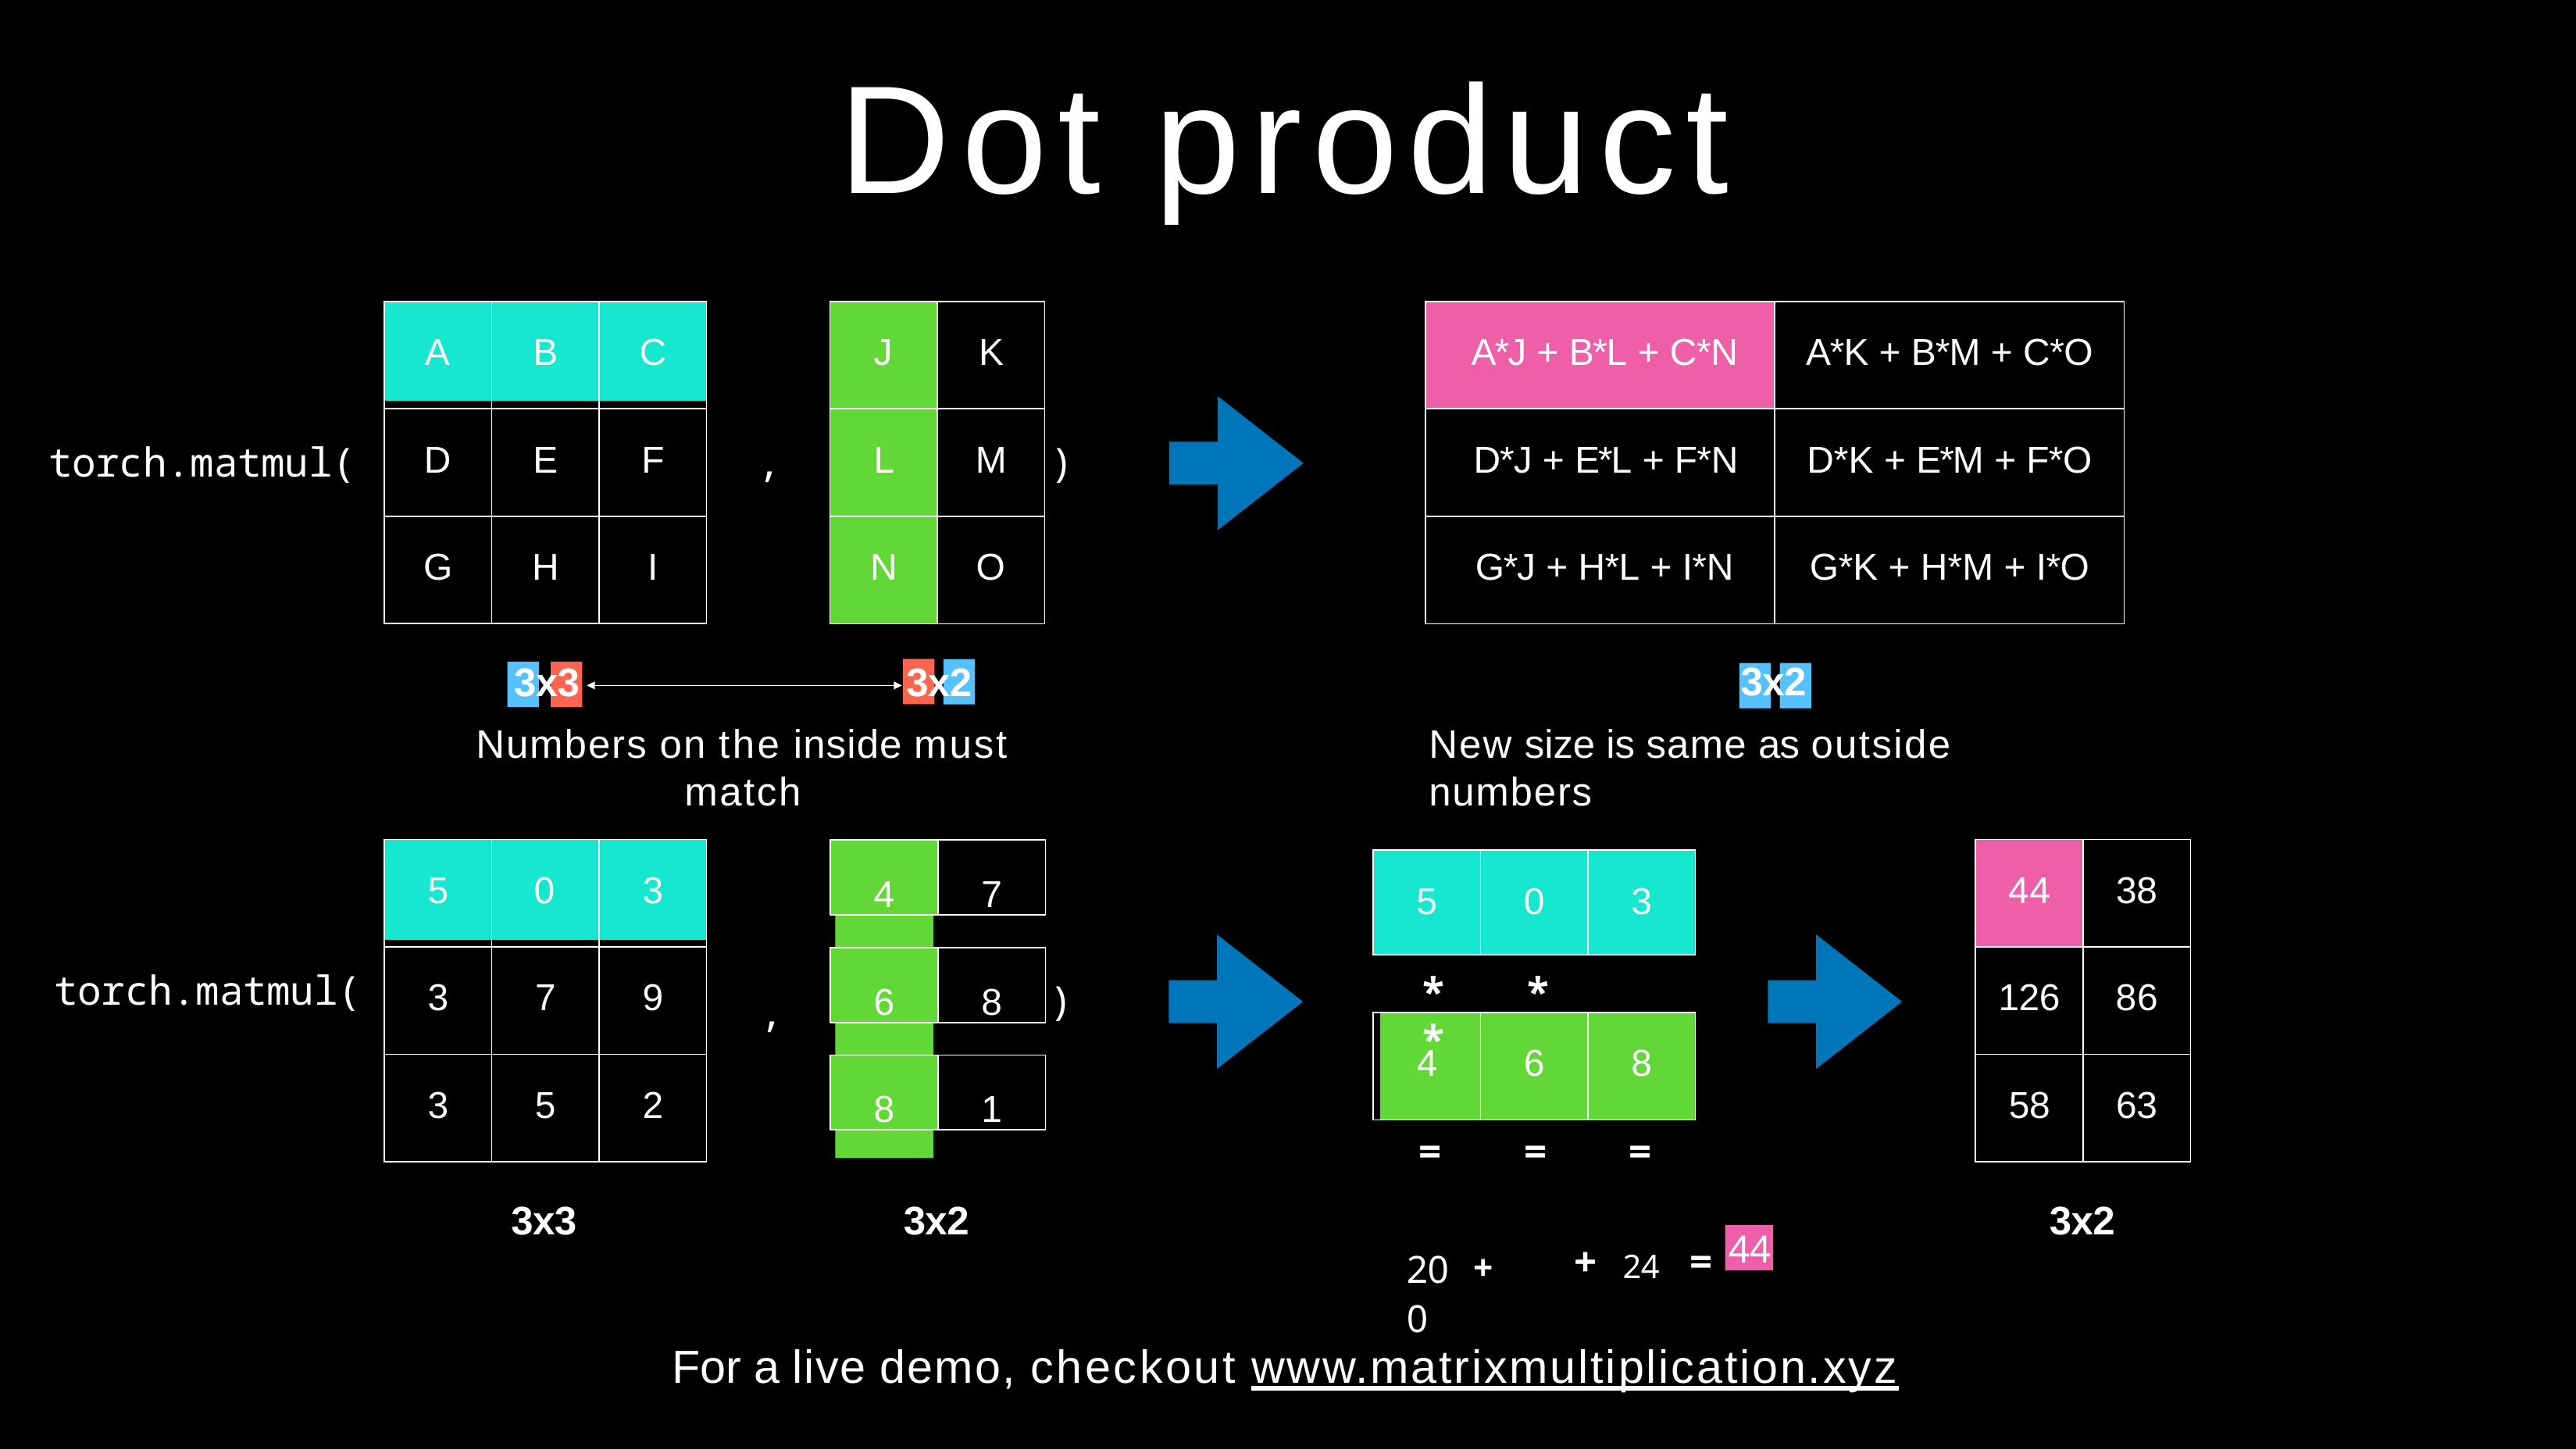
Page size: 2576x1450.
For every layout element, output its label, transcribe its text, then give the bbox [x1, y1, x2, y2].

table_cell [492, 401, 598, 408]
table_cell 5 [492, 1055, 598, 1161]
table_cell D [385, 409, 491, 516]
table_header A*K + B*M + C*O [1775, 302, 2124, 408]
text_box , [755, 435, 783, 485]
text_box [835, 1023, 933, 1055]
table_header 0 [492, 840, 598, 940]
table_cell N [830, 517, 937, 623]
text_box New size is same as outside numbers [1427, 716, 2124, 814]
table_header 38 [2084, 840, 2190, 946]
table_header 3 [600, 840, 706, 940]
table_cell [385, 401, 491, 408]
table_header 6 [1481, 1062, 1587, 1120]
text_box torch.matmul( [47, 435, 365, 485]
text_box torch.matmul( [52, 963, 370, 1013]
table_cell F [600, 409, 706, 516]
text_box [587, 680, 902, 690]
text_box 44 [1725, 1224, 1774, 1271]
table_cell [600, 940, 706, 946]
text_box ) [1048, 435, 1076, 485]
text_box 3x2 [2047, 1192, 2121, 1243]
table_header J [830, 302, 937, 408]
table_cell 86 [2084, 948, 2190, 1054]
table_cell G*K + H*M + I*O [1775, 517, 2124, 623]
title Dot product [837, 38, 1739, 282]
table_cell L [830, 409, 937, 516]
table_cell 3 [385, 1055, 491, 1161]
table_cell 63 [2084, 1055, 2190, 1161]
text_box = = = [1417, 1123, 1654, 1174]
text_box * * * [1421, 964, 1650, 1062]
text_box For a live demo, checkout www.matrixmultiplication.xyz [669, 1334, 1906, 1393]
text_box [1168, 395, 1304, 530]
text_box 1 [937, 1055, 1046, 1130]
table_header K [938, 302, 1044, 408]
text_box 7 [937, 840, 1046, 916]
table_header 4 [1380, 1013, 1480, 1120]
table_cell D*J + E*L + F*N [1426, 409, 1774, 516]
text_box 3x3 [509, 1192, 582, 1243]
text_box 20 + 0 [1404, 1221, 1547, 1334]
text_box 8 [830, 1055, 937, 1130]
text_box + 24 = [1572, 1217, 1714, 1288]
table_cell [492, 940, 598, 946]
text_box [835, 916, 933, 947]
text_box 8 [937, 947, 1046, 1023]
text_box [1768, 934, 1903, 1069]
table_cell [385, 940, 491, 946]
table_cell D*K + E*M + F*O [1775, 409, 2124, 516]
table_cell G*J + H*L + I*N [1426, 517, 1774, 623]
text_box [835, 1130, 933, 1159]
table_cell O [938, 517, 1044, 623]
table_cell 7 [492, 948, 598, 1054]
table_header 5 [1374, 851, 1480, 954]
table_header 5 [385, 840, 491, 940]
text_box [1739, 704, 1771, 709]
table_cell [600, 401, 706, 408]
table_cell H [492, 517, 598, 623]
text_box ) [1047, 973, 1076, 1023]
table_cell I [600, 517, 706, 623]
table_header C [600, 302, 706, 401]
table_header A [385, 302, 491, 401]
text_box , [758, 985, 786, 1035]
table_header 3 [1589, 851, 1695, 954]
text_box 3x2 [1739, 653, 1812, 704]
text_box 6 [830, 947, 937, 1023]
table_cell E [492, 409, 598, 516]
table_header 0 [1481, 851, 1587, 954]
table_cell 9 [600, 948, 706, 1054]
table_header B [492, 302, 598, 401]
table_cell G [385, 517, 491, 623]
text_box 3x2 [901, 1192, 975, 1243]
table_cell M [938, 409, 1044, 516]
table_header 44 [1976, 840, 2082, 946]
table_cell 58 [1976, 1055, 2082, 1161]
table_header 8 [1589, 1013, 1695, 1120]
table_header A*J + B*L + C*N [1426, 302, 1774, 408]
text_box 3x3 3x2 Numbers on the inside must match [420, 640, 1082, 814]
table_cell 126 [1976, 948, 2082, 1054]
table_cell 2 [600, 1055, 706, 1161]
table_header [1374, 1013, 1380, 1120]
text_box 4 [830, 840, 937, 916]
text_box [1168, 934, 1304, 1069]
table_cell 3 [385, 948, 491, 1054]
text_box [1779, 704, 1811, 709]
